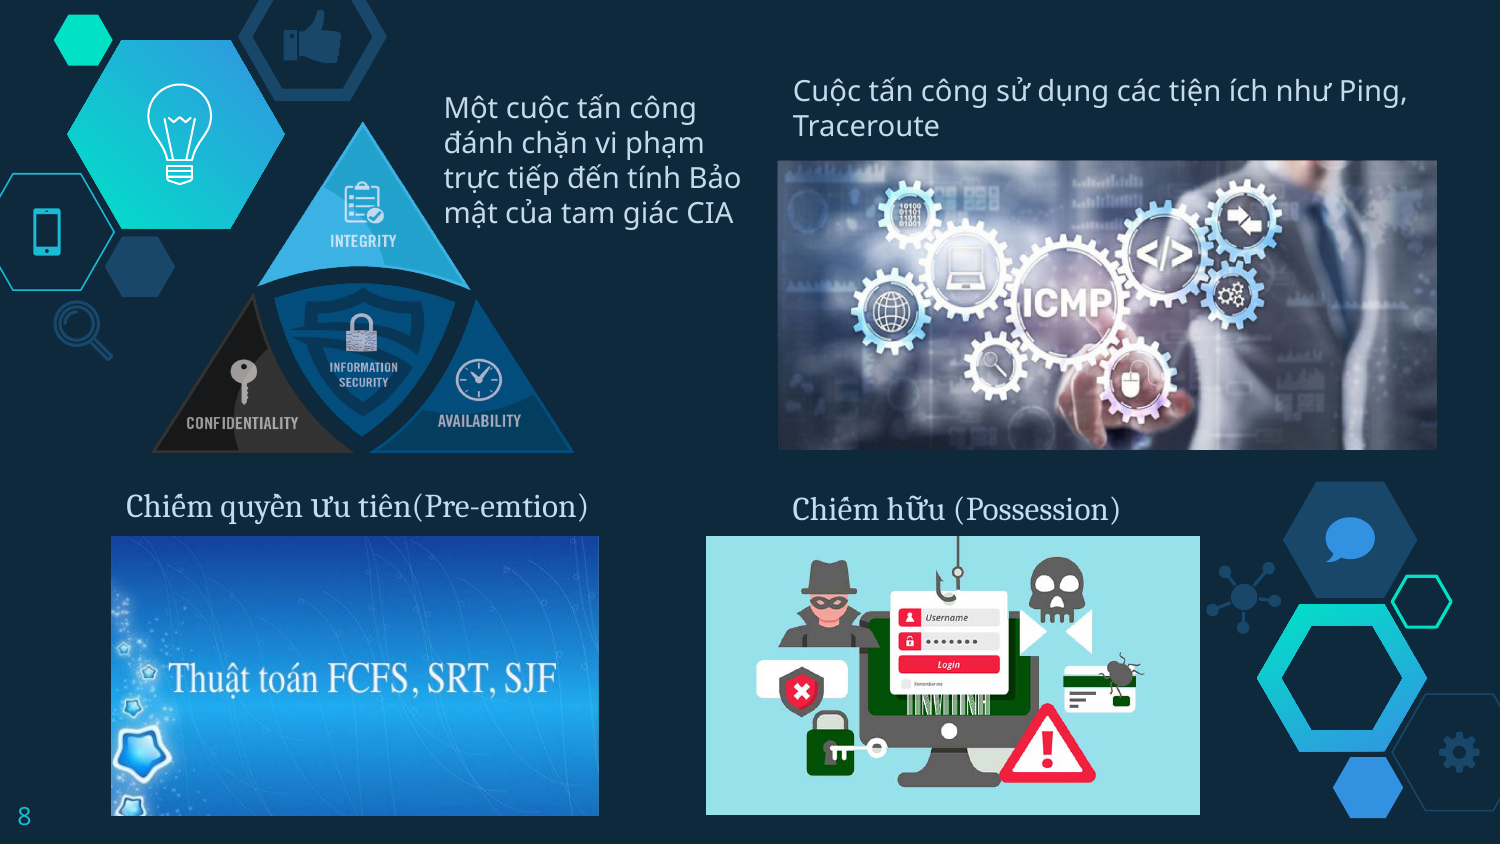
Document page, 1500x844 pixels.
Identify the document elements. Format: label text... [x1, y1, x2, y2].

picture [139, 114, 582, 465]
text_box Chiếm quyền ưu tiên(Pre-emtion) [111, 477, 644, 572]
picture [777, 160, 1438, 450]
list Một cuộc tấn công đánh chặn vi phạm trực tiếp đến tính Bảo mật của tam giác CIA [428, 74, 765, 396]
picture [705, 536, 1201, 815]
list Cuộc tấn công sử dụng các tiện ích như Ping, Traceroute [777, 56, 1481, 161]
slide_number 8 [2, 785, 93, 844]
text_box Chiếm hữu (Possession) [777, 480, 1165, 535]
picture [111, 536, 599, 816]
